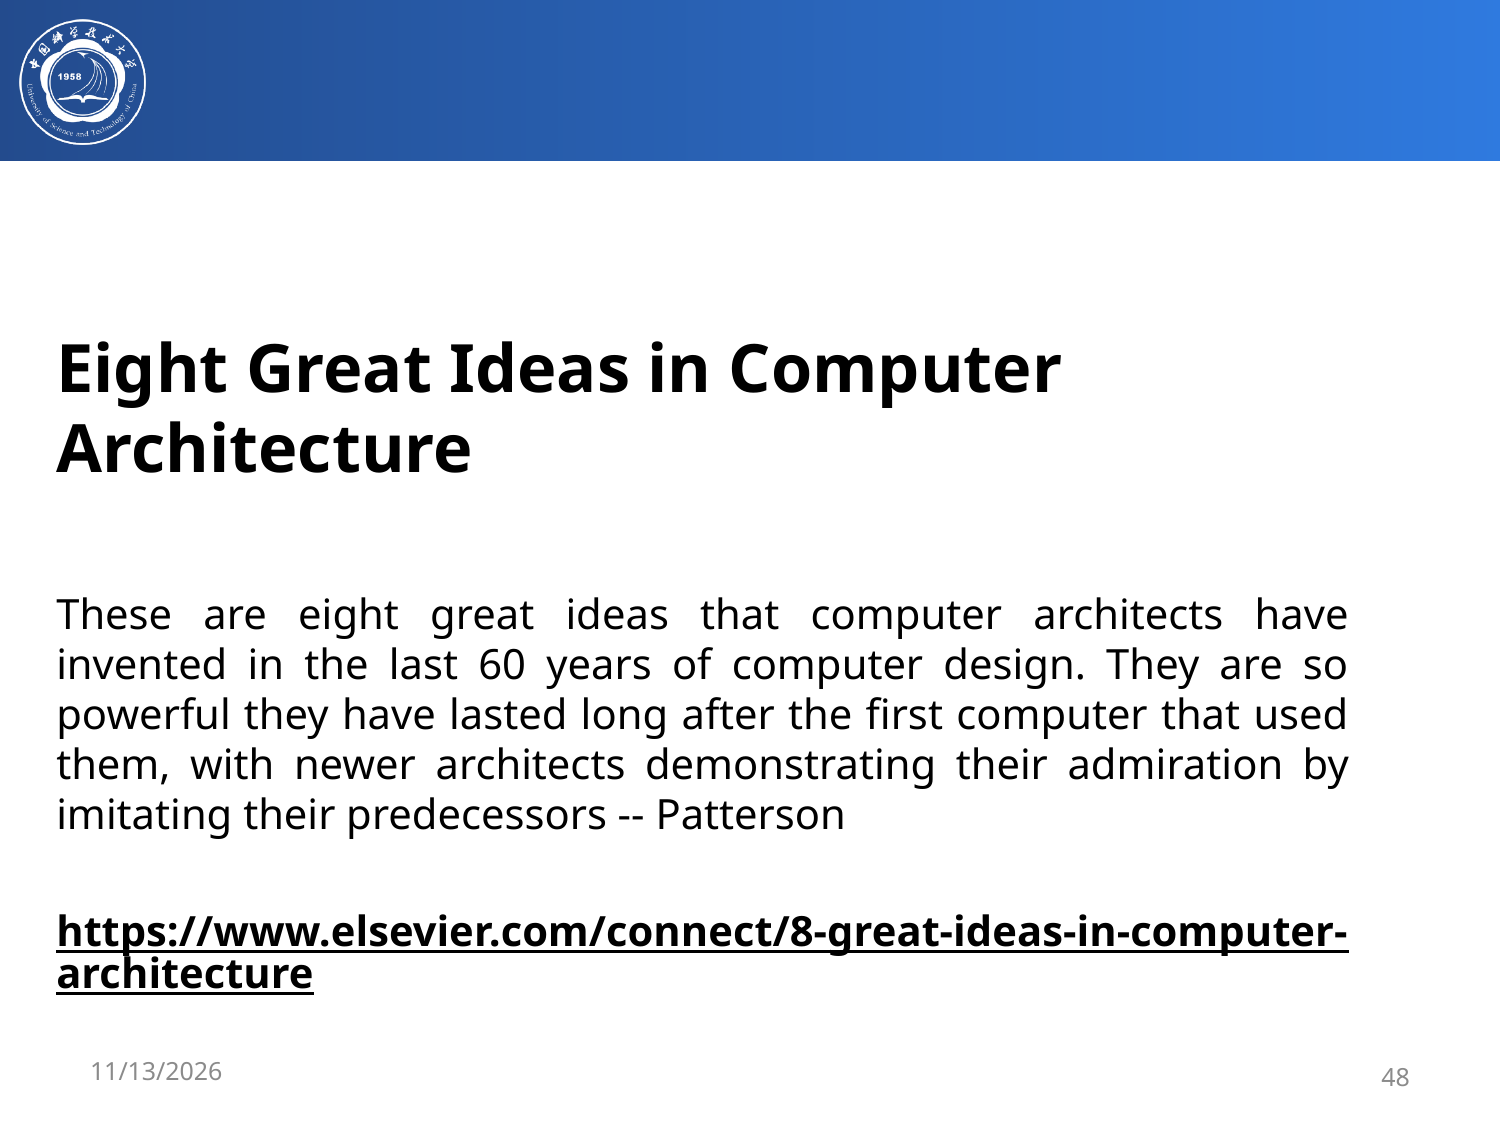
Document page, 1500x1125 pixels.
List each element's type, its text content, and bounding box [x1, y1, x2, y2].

picture [19, 19, 146, 145]
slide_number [75, 1042, 425, 1103]
slide_number 48 [1075, 1042, 1425, 1114]
list Eight Great Ideas in Computer Architecture These are eight great ideas that computer architects have invented in the last 60 years of computer design. They are so powerful they have lasted long after the first computer that used them, with newer architects demonstrating their admiration by imitating their predecessors -- Patterson https://www.elsevier.com/connect/8-great-ideas-in-computer-architecture [41, 318, 1365, 1125]
